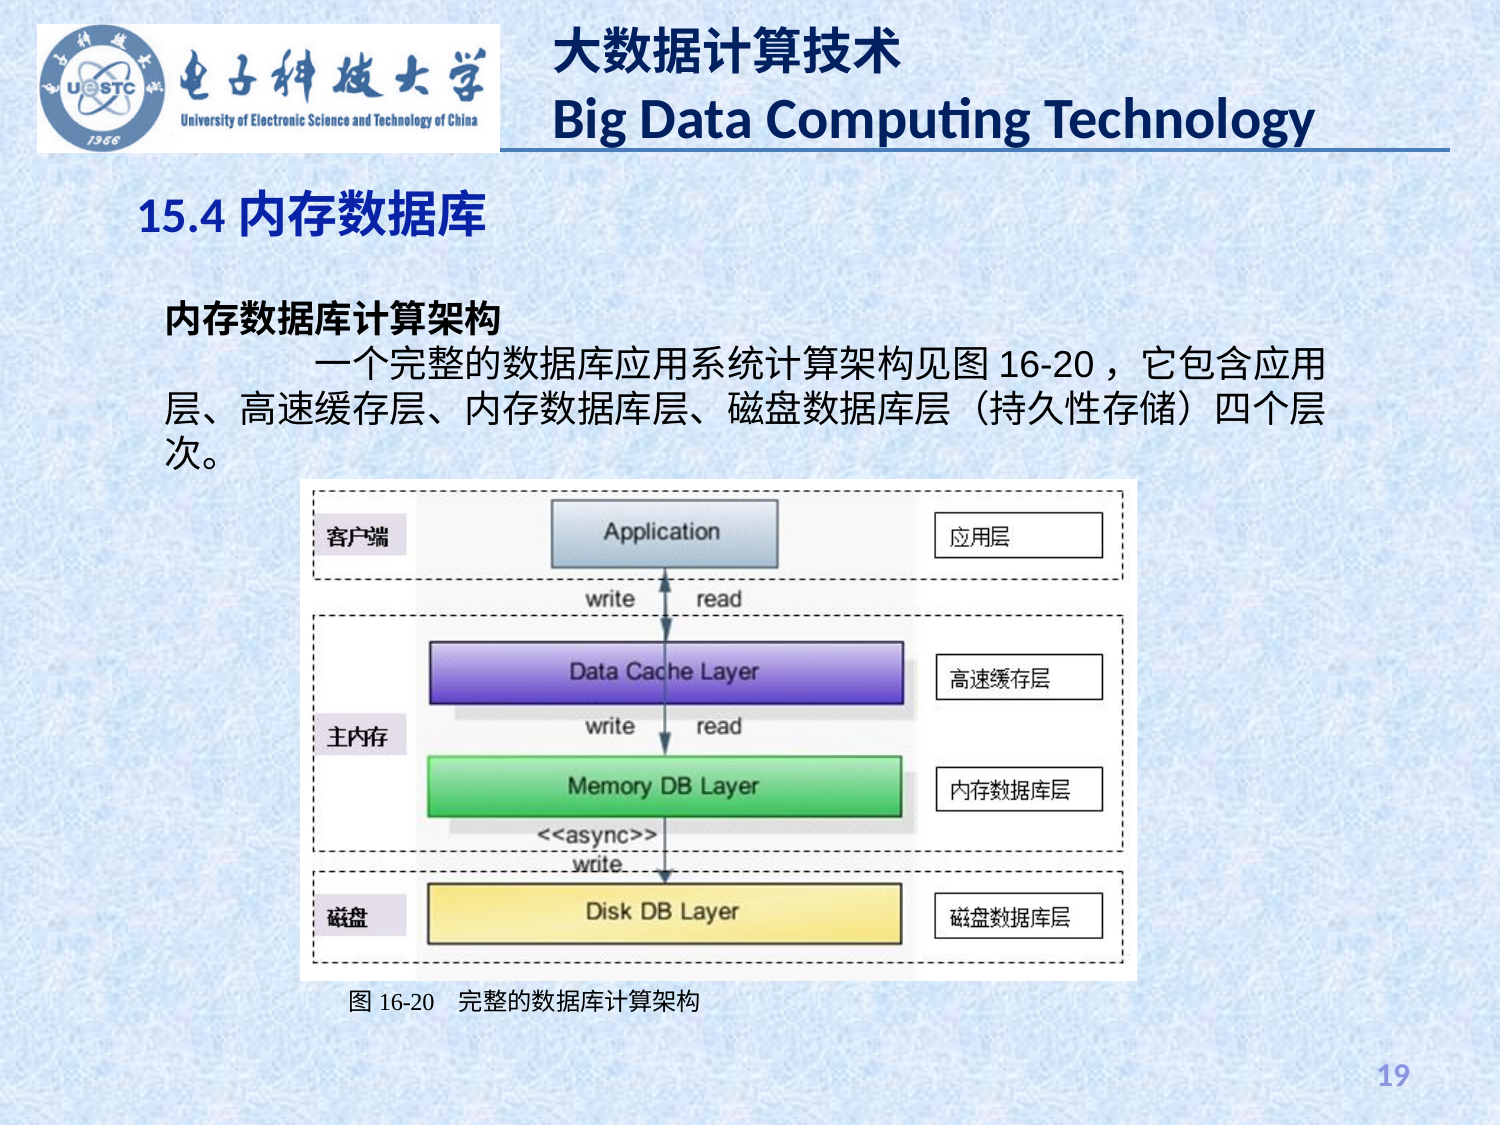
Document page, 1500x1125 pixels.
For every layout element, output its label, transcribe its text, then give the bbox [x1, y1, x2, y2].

picture [0, 0, 1500, 1125]
text_box 内存数据库计算架构 一个完整的数据库应用系统计算架构见图16-20，它包含应用层、高速缓存层、内存数据库层、磁盘数据库层（持久性存储）四个层次。 [149, 287, 1350, 483]
slide_number 19 [1074, 1042, 1425, 1103]
text_box 大数据计算技术 Big Data Computing Technology [537, 12, 1450, 149]
text_box 15.4内存数据库 [121, 175, 1422, 250]
